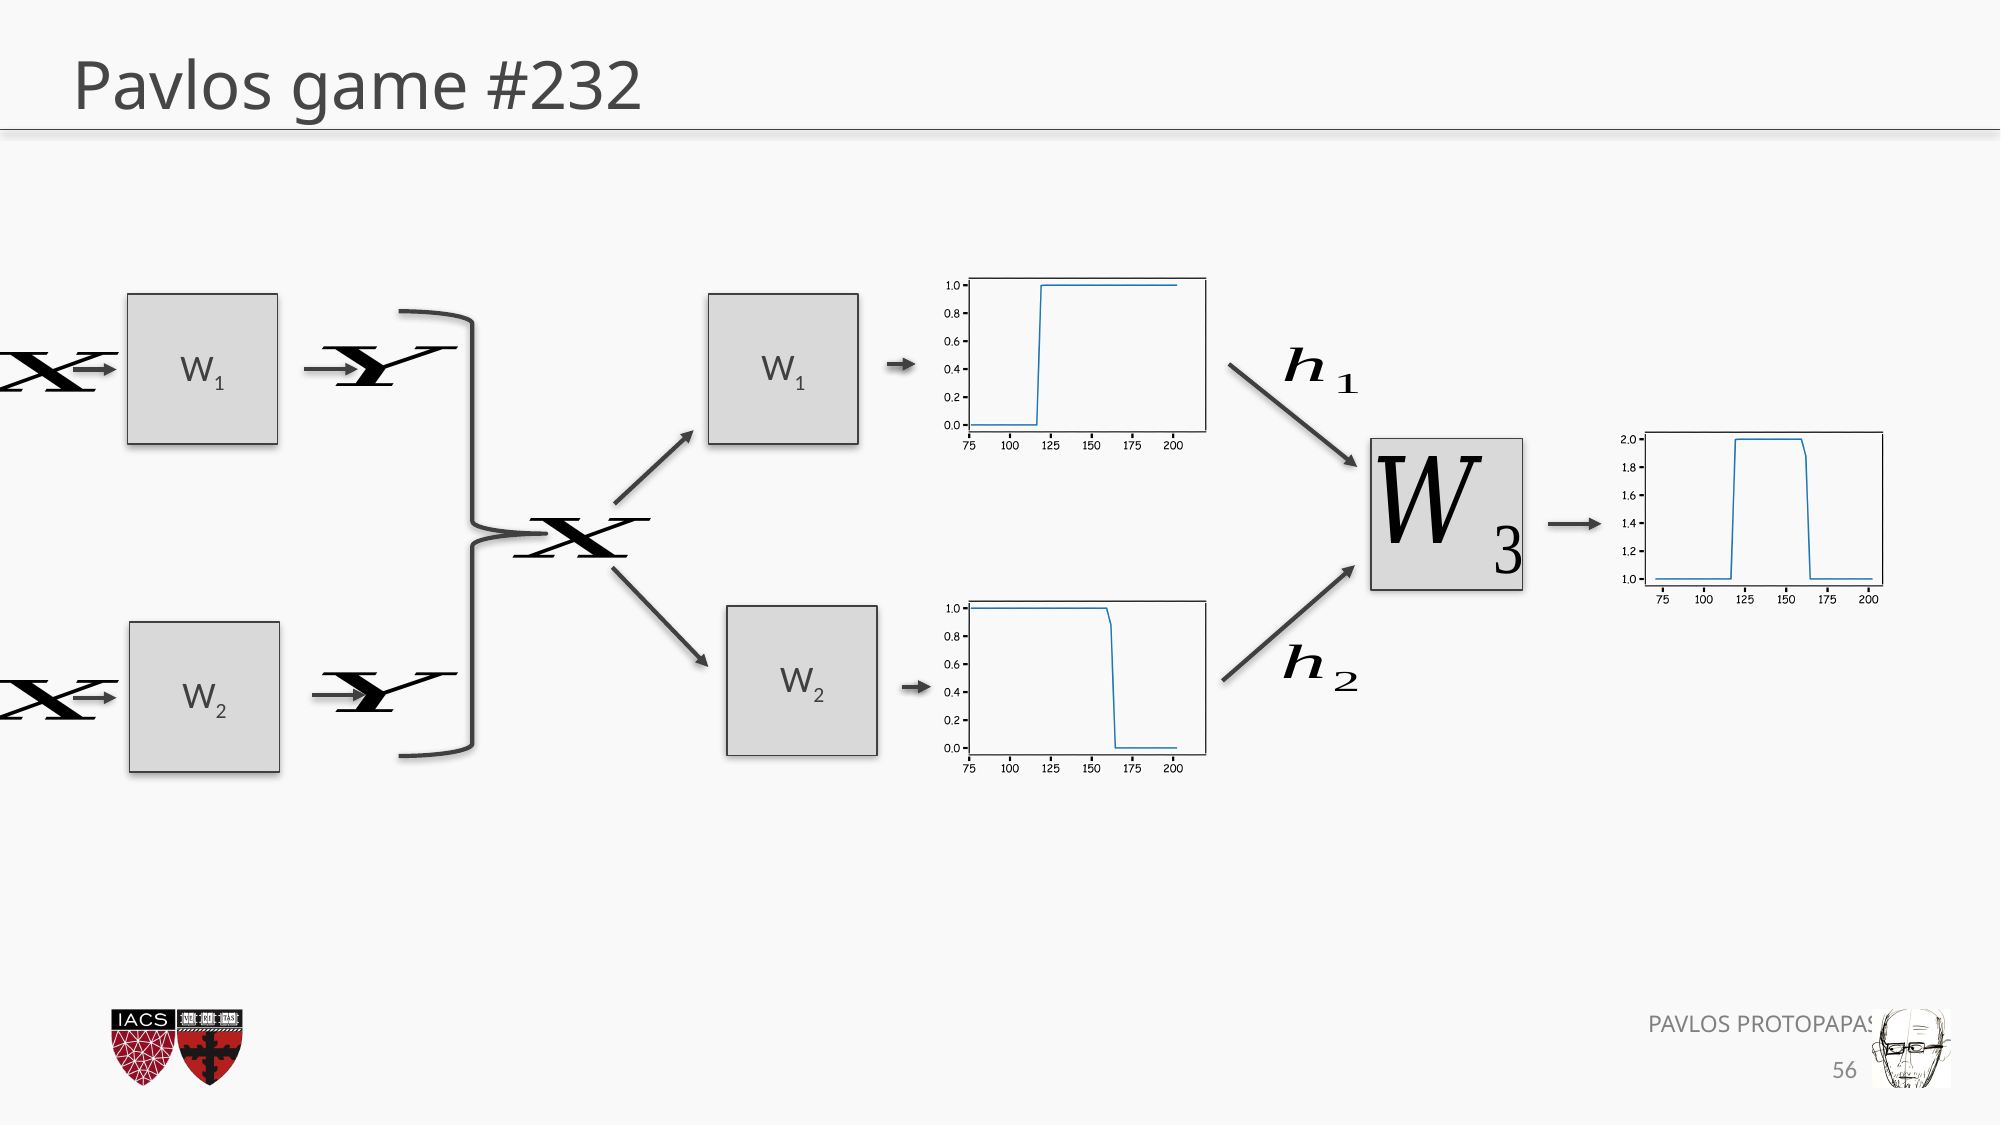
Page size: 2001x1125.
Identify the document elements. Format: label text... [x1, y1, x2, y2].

picture [1591, 404, 1930, 631]
text_box W1 [708, 293, 859, 445]
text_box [1259, 363, 1358, 468]
text_box W2 [726, 605, 878, 756]
title Pavlos game #232 [57, 35, 1943, 162]
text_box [886, 251, 1254, 800]
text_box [1259, 564, 1356, 682]
text_box W2 [129, 621, 280, 773]
text_box W1 [127, 293, 278, 445]
text_box [398, 309, 549, 759]
picture [1872, 1009, 1951, 1088]
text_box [614, 429, 694, 505]
slide_number 56 [1405, 1038, 1873, 1099]
picture [109, 1009, 243, 1086]
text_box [612, 567, 709, 668]
